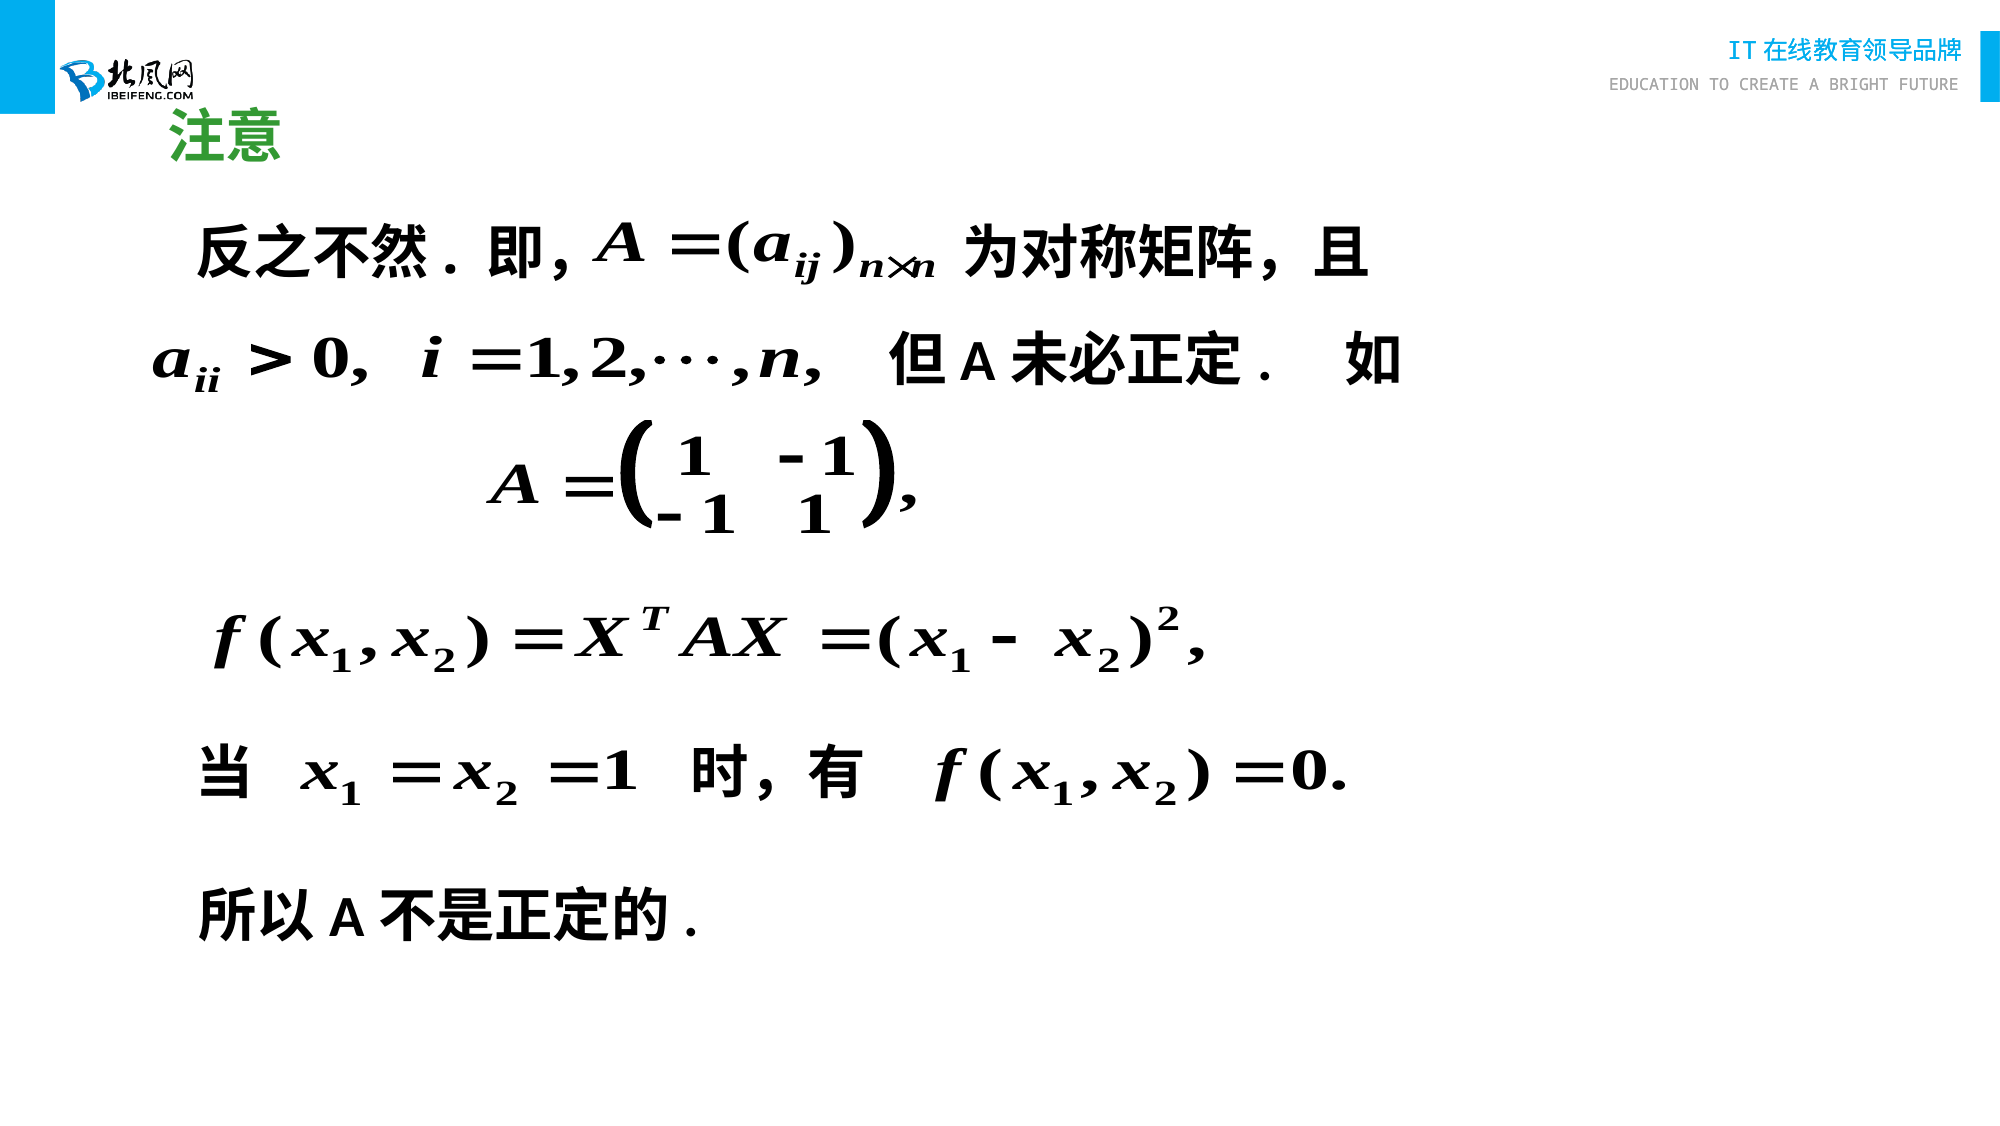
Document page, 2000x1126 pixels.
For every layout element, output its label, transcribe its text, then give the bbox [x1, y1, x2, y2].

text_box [180, 727, 1353, 814]
text_box 注意 [149, 90, 906, 178]
picture [56, 54, 198, 103]
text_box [180, 208, 2000, 295]
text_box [480, 420, 922, 556]
text_box 所以A不是正定的. [180, 869, 1425, 958]
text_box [149, 314, 1678, 401]
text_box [194, 598, 1212, 678]
